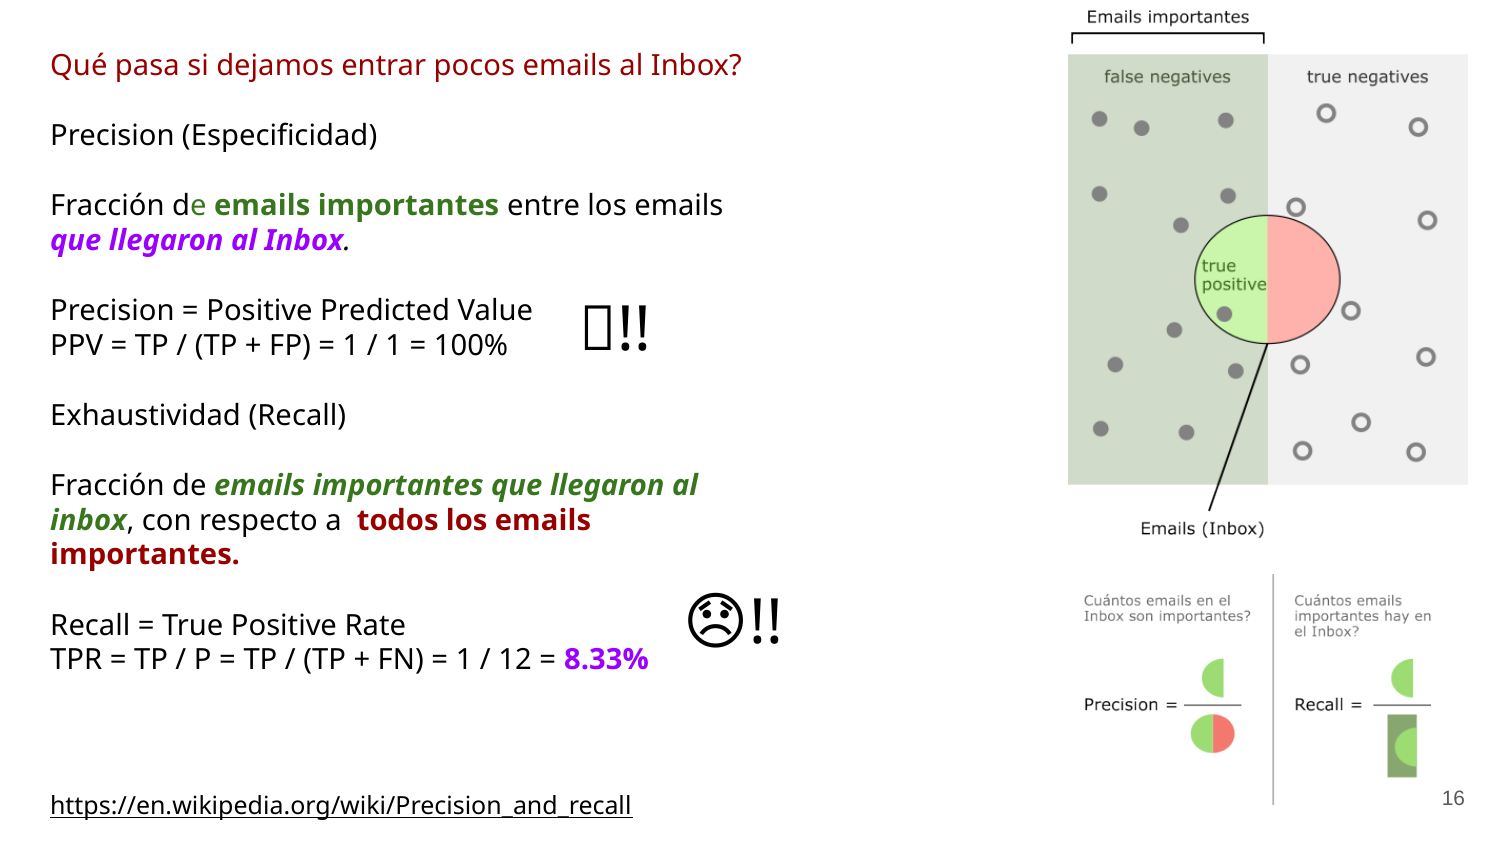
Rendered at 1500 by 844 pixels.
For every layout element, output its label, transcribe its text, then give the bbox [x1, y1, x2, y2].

picture [1068, 10, 1468, 805]
text_box 😞!! [669, 566, 831, 672]
text_box 💯!! [565, 272, 727, 378]
text_box https://en.wikipedia.org/wiki/Precision_and_recall [35, 774, 922, 823]
slide_number ‹#› [1389, 764, 1480, 830]
text_box Qué pasa si dejamos entrar pocos emails al Inbox? Precision (Especificidad) Fracción de emails importantes entre los emails que llegaron al Inbox. Precision = Positive Predicted Value PPV = TP / (TP + FP) = 1 / 1 = 100% Exhaustividad (Recall) Fracción de emails importantes que llegaron al inbox, con respecto a todos los emails importantes. Recall = True Positive Rate TPR = TP / P = TP / (TP + FN) = 1 / 12 = 8.33% [35, 31, 793, 775]
